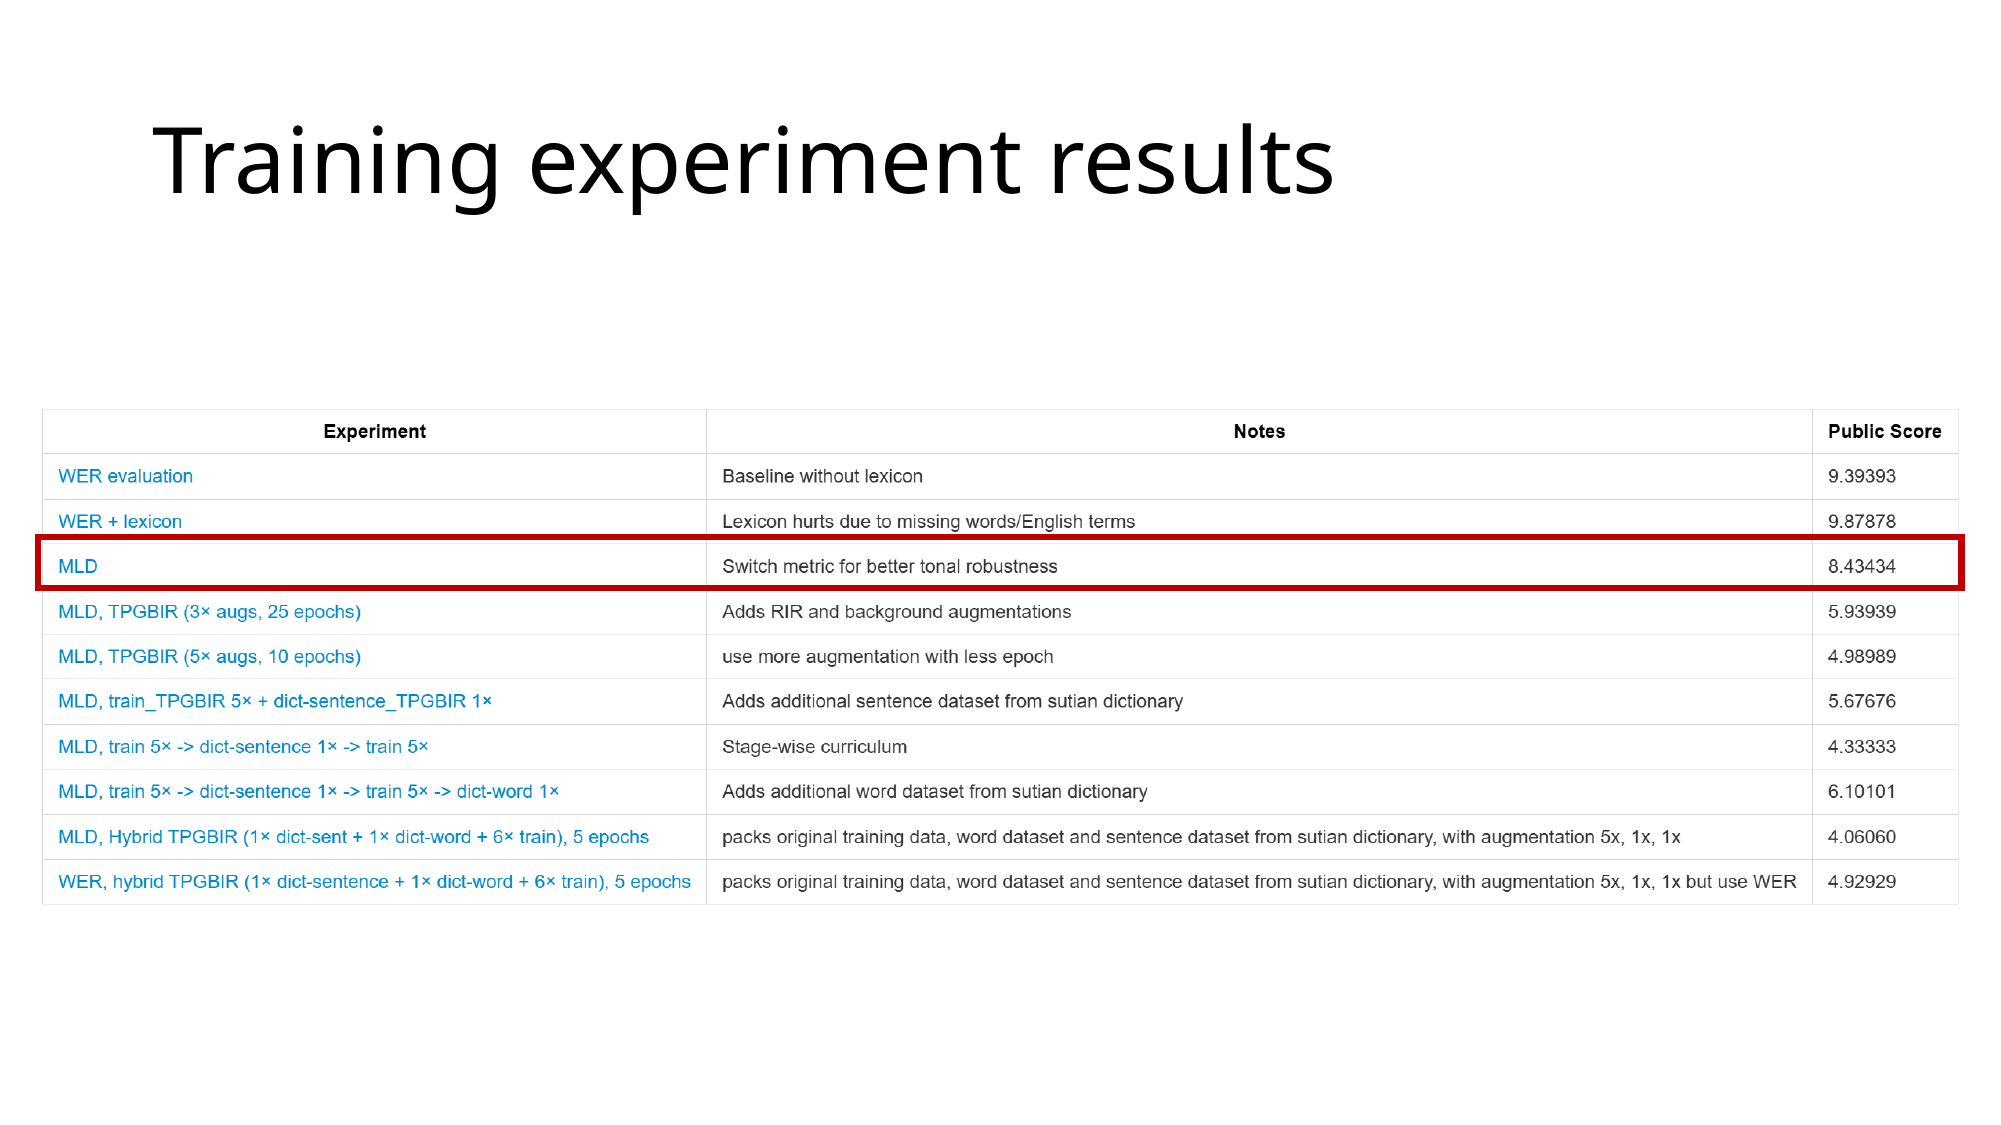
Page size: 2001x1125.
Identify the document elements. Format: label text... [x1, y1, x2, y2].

title Training experiment results [137, 55, 1863, 273]
picture [37, 401, 1963, 909]
